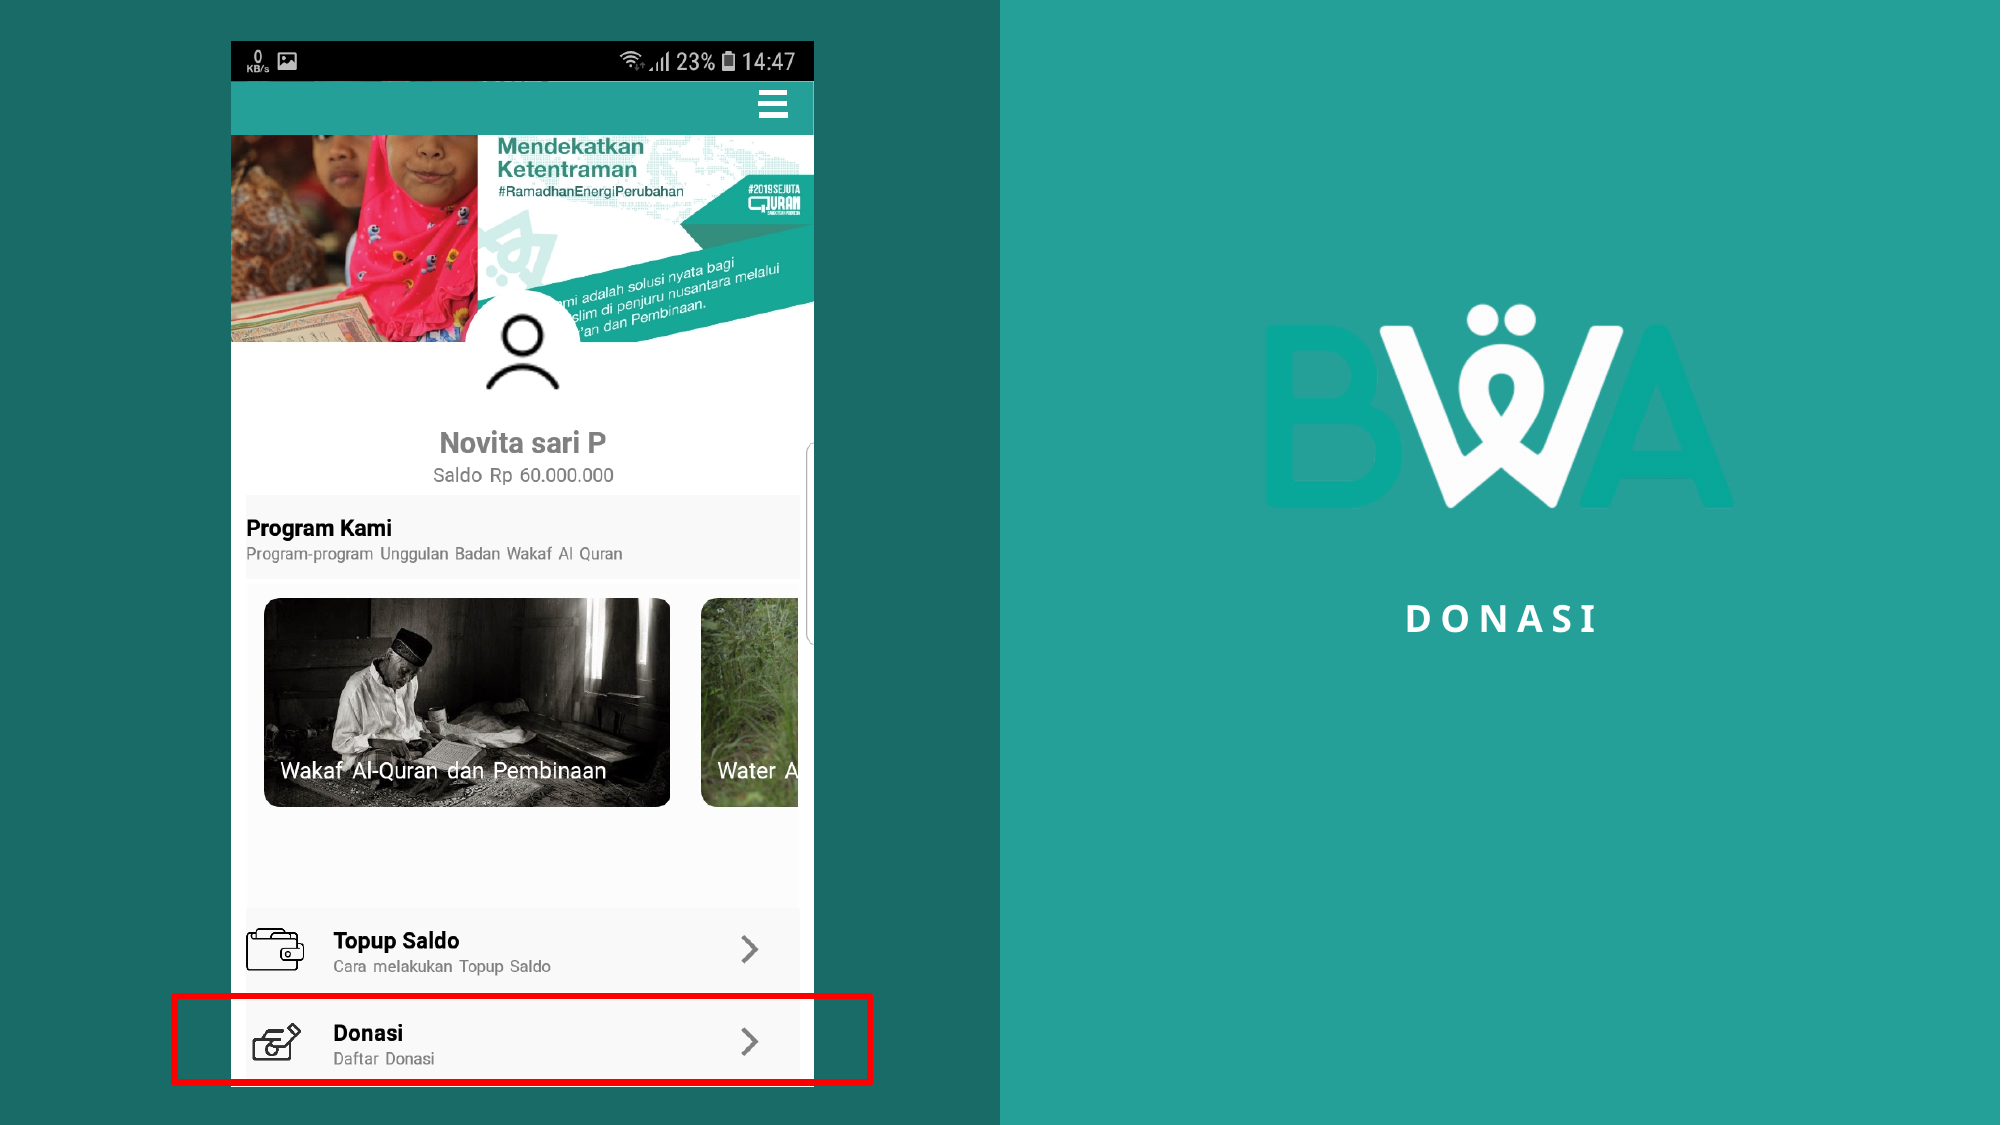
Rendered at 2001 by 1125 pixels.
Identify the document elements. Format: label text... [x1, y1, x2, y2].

subtitle donasi [999, 587, 2000, 681]
picture [1265, 303, 1735, 525]
text_box [0, 0, 1001, 1125]
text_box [174, 41, 871, 1087]
